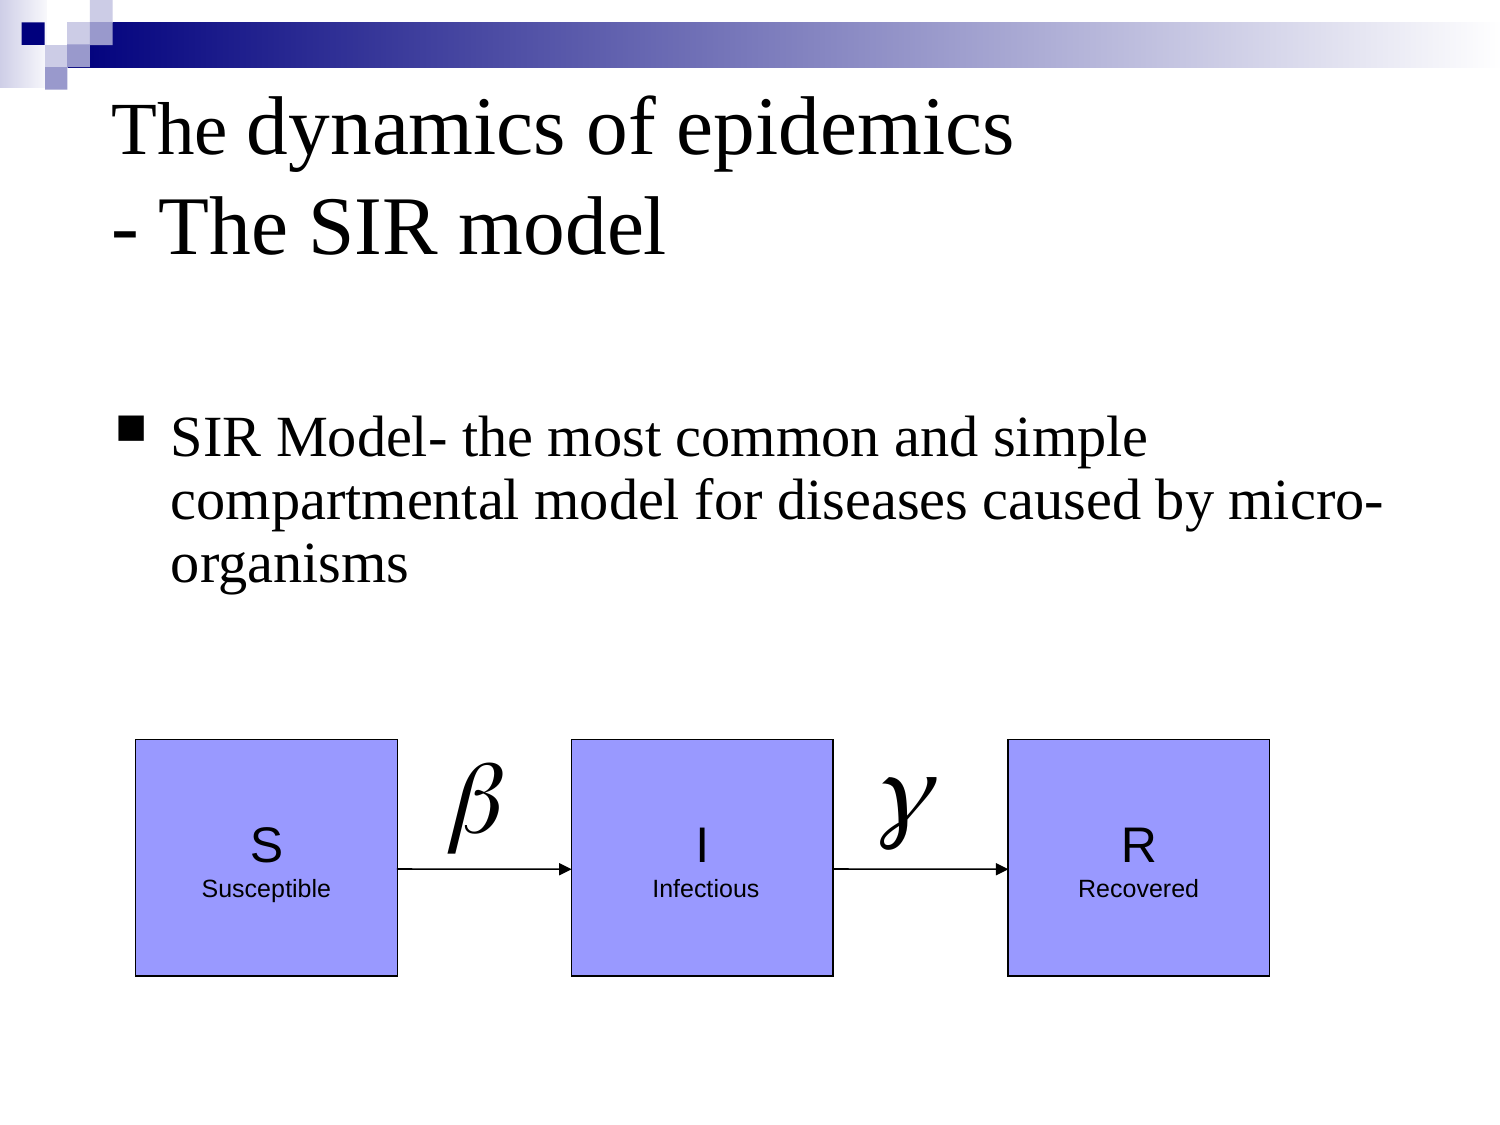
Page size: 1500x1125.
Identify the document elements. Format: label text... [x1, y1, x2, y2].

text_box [135, 739, 1270, 976]
title The dynamics of epidemics - The SIR model [96, 0, 1448, 280]
list SIR Model- the most common and simple compartmental model for diseases caused by micro-organisms [100, 314, 1483, 729]
